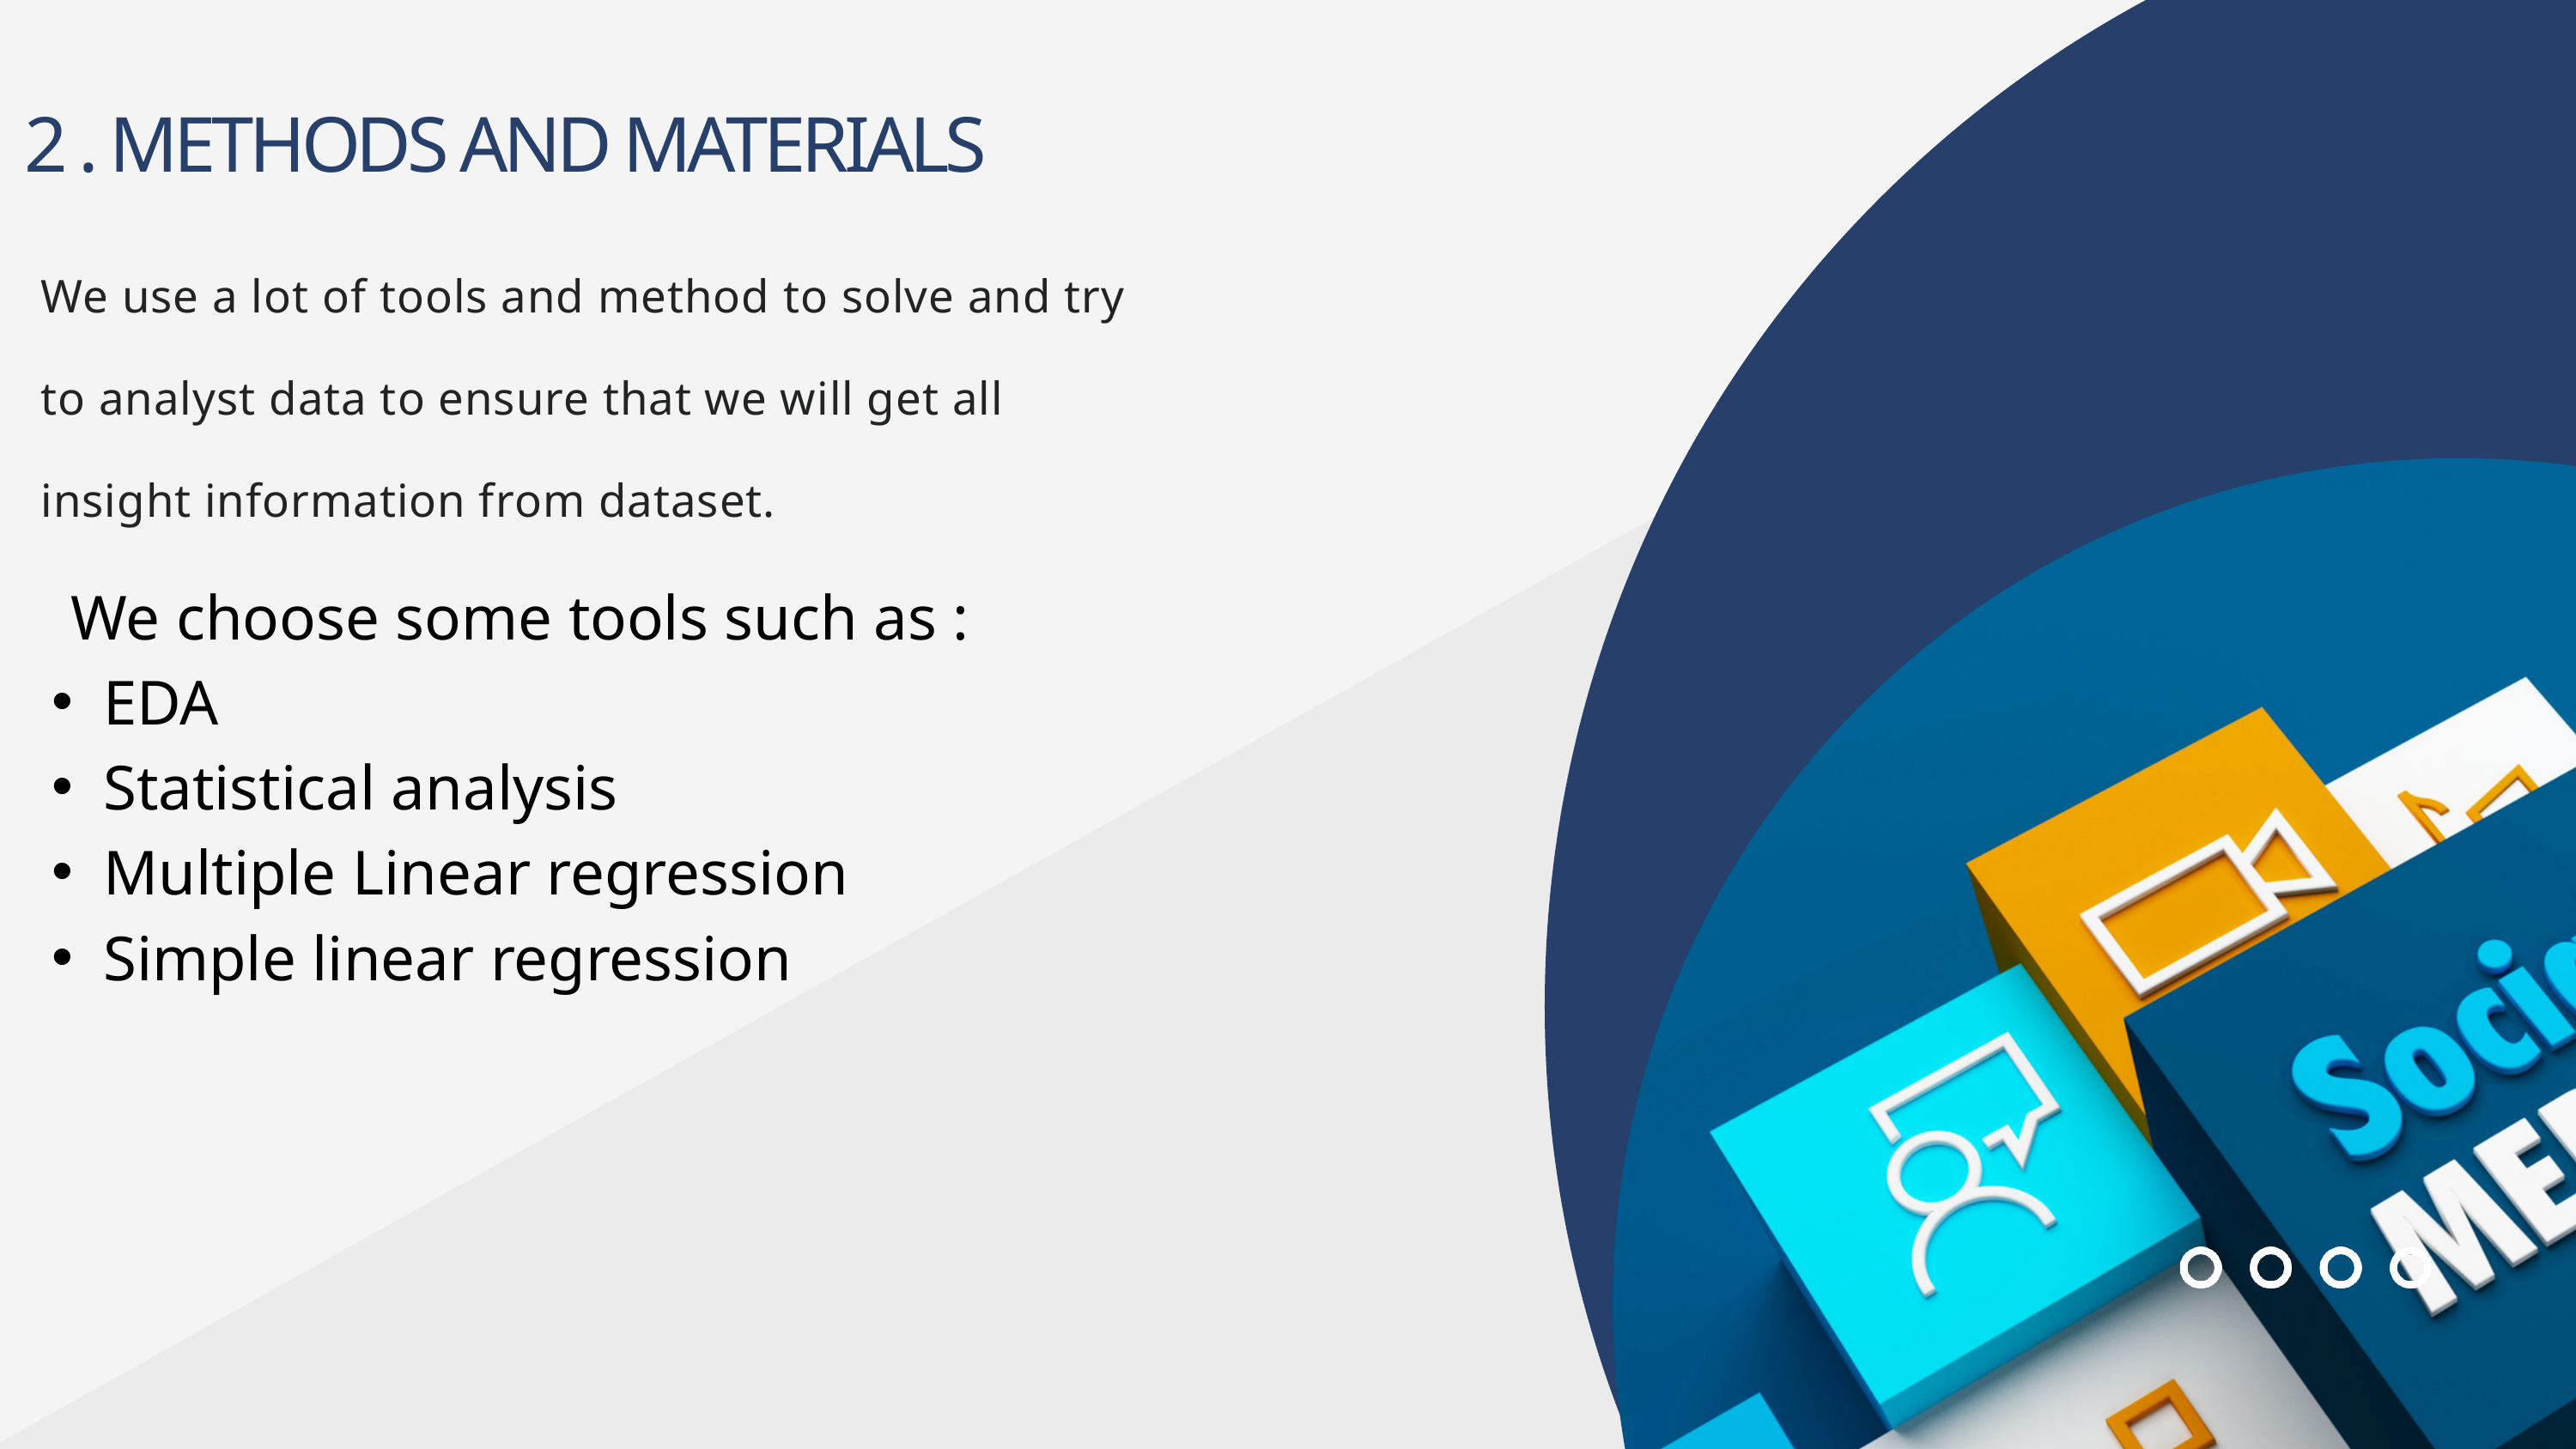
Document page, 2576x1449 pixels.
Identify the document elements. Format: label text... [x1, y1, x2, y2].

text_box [1539, 0, 2576, 1449]
text_box We use a lot of tools and method to solve and try to analyst data to ensure that we will get all insight information from dataset. [40, 219, 1162, 526]
text_box We choose some tools such as : EDA Statistical analysis Multiple Linear regression Simple linear regression [0, 567, 1042, 993]
text_box 2 . METHODS AND MATERIALS [24, 112, 1162, 188]
text_box [0, 585, 1533, 1449]
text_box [1612, 458, 2576, 1449]
